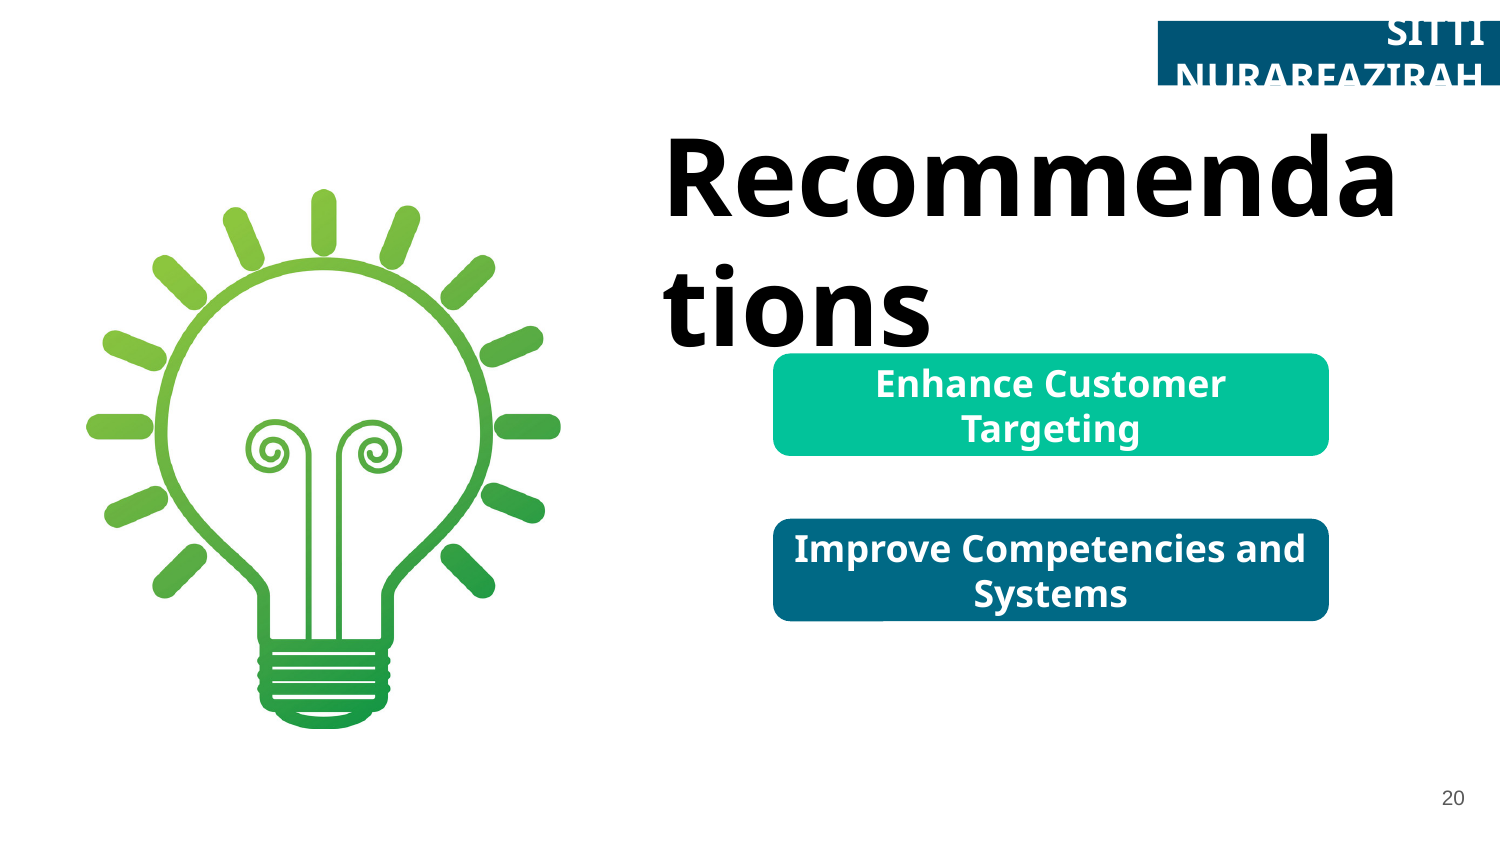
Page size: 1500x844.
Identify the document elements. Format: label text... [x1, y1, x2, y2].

text_box Enhance Customer Targeting [773, 353, 1329, 456]
picture [85, 188, 561, 729]
title Recommendations [646, 189, 1456, 387]
text_box Improve Competencies and Systems [773, 518, 1329, 622]
slide_number 20 [1389, 764, 1480, 830]
text_box SITTI NURARFAZIRAH [1157, 20, 1500, 86]
